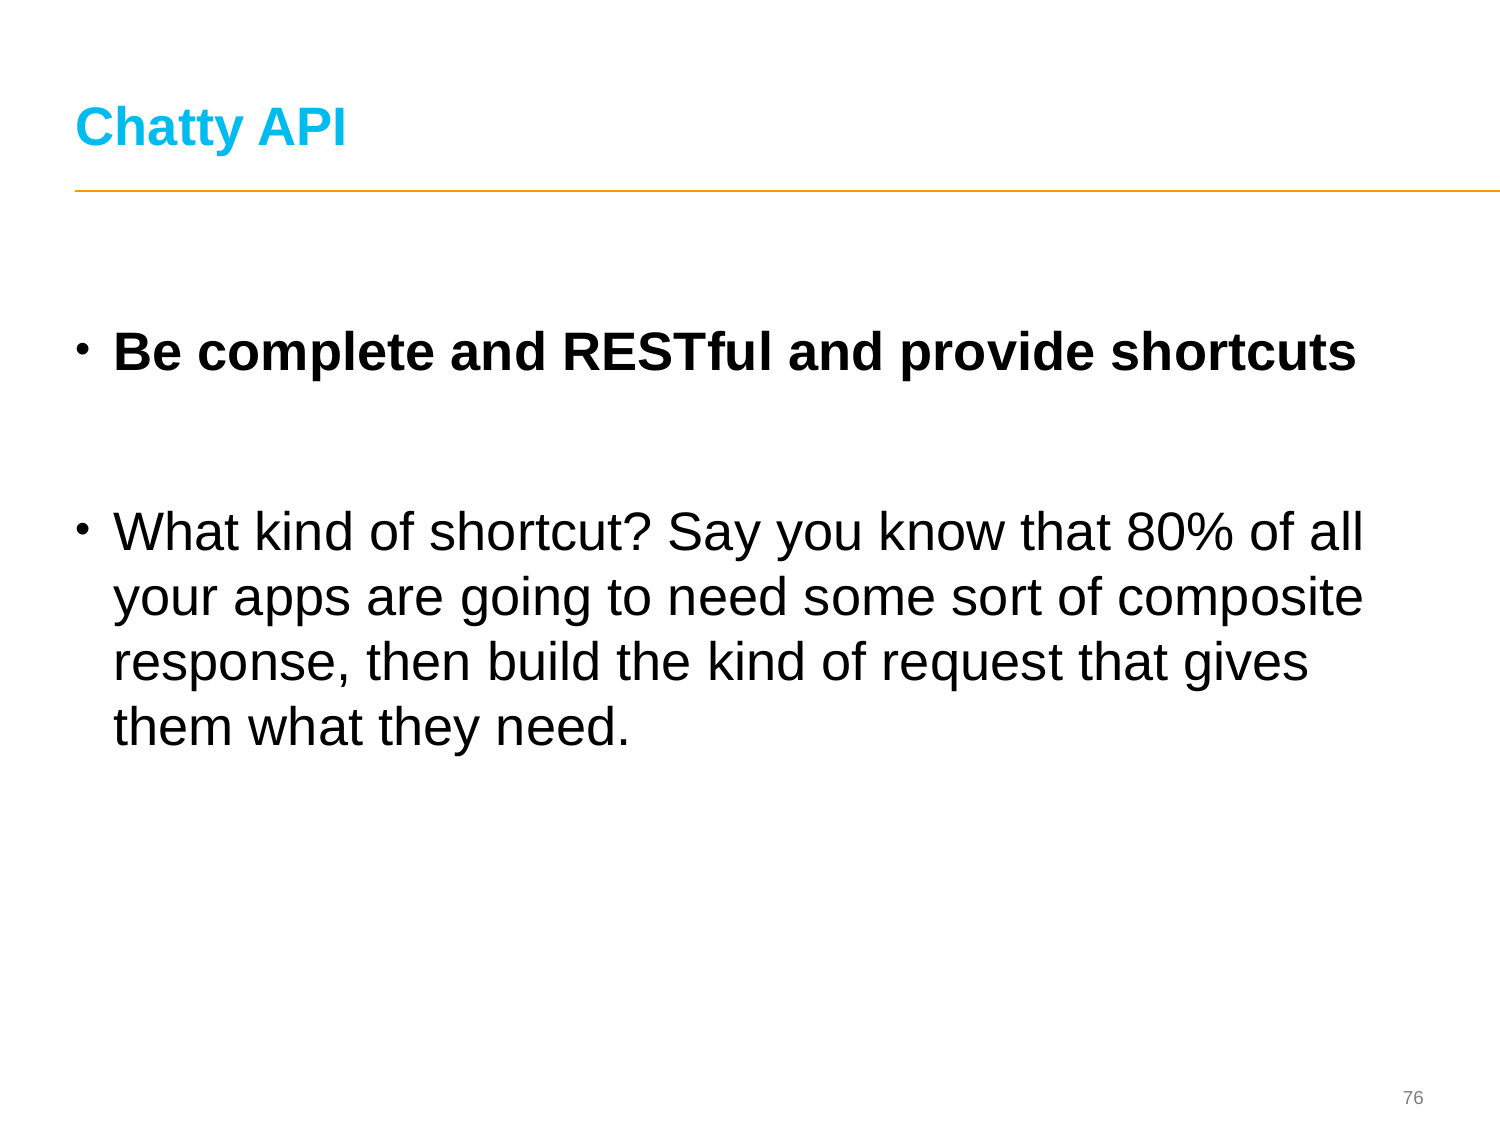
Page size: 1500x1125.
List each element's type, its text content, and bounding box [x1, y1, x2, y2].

title Chatty API [75, 27, 1422, 157]
list Be complete and RESTful and provide shortcuts What kind of shortcut? Say you know that 80% of all your apps are going to need some sort of composite response, then build the kind of request that gives them what they need. [75, 226, 1425, 1018]
